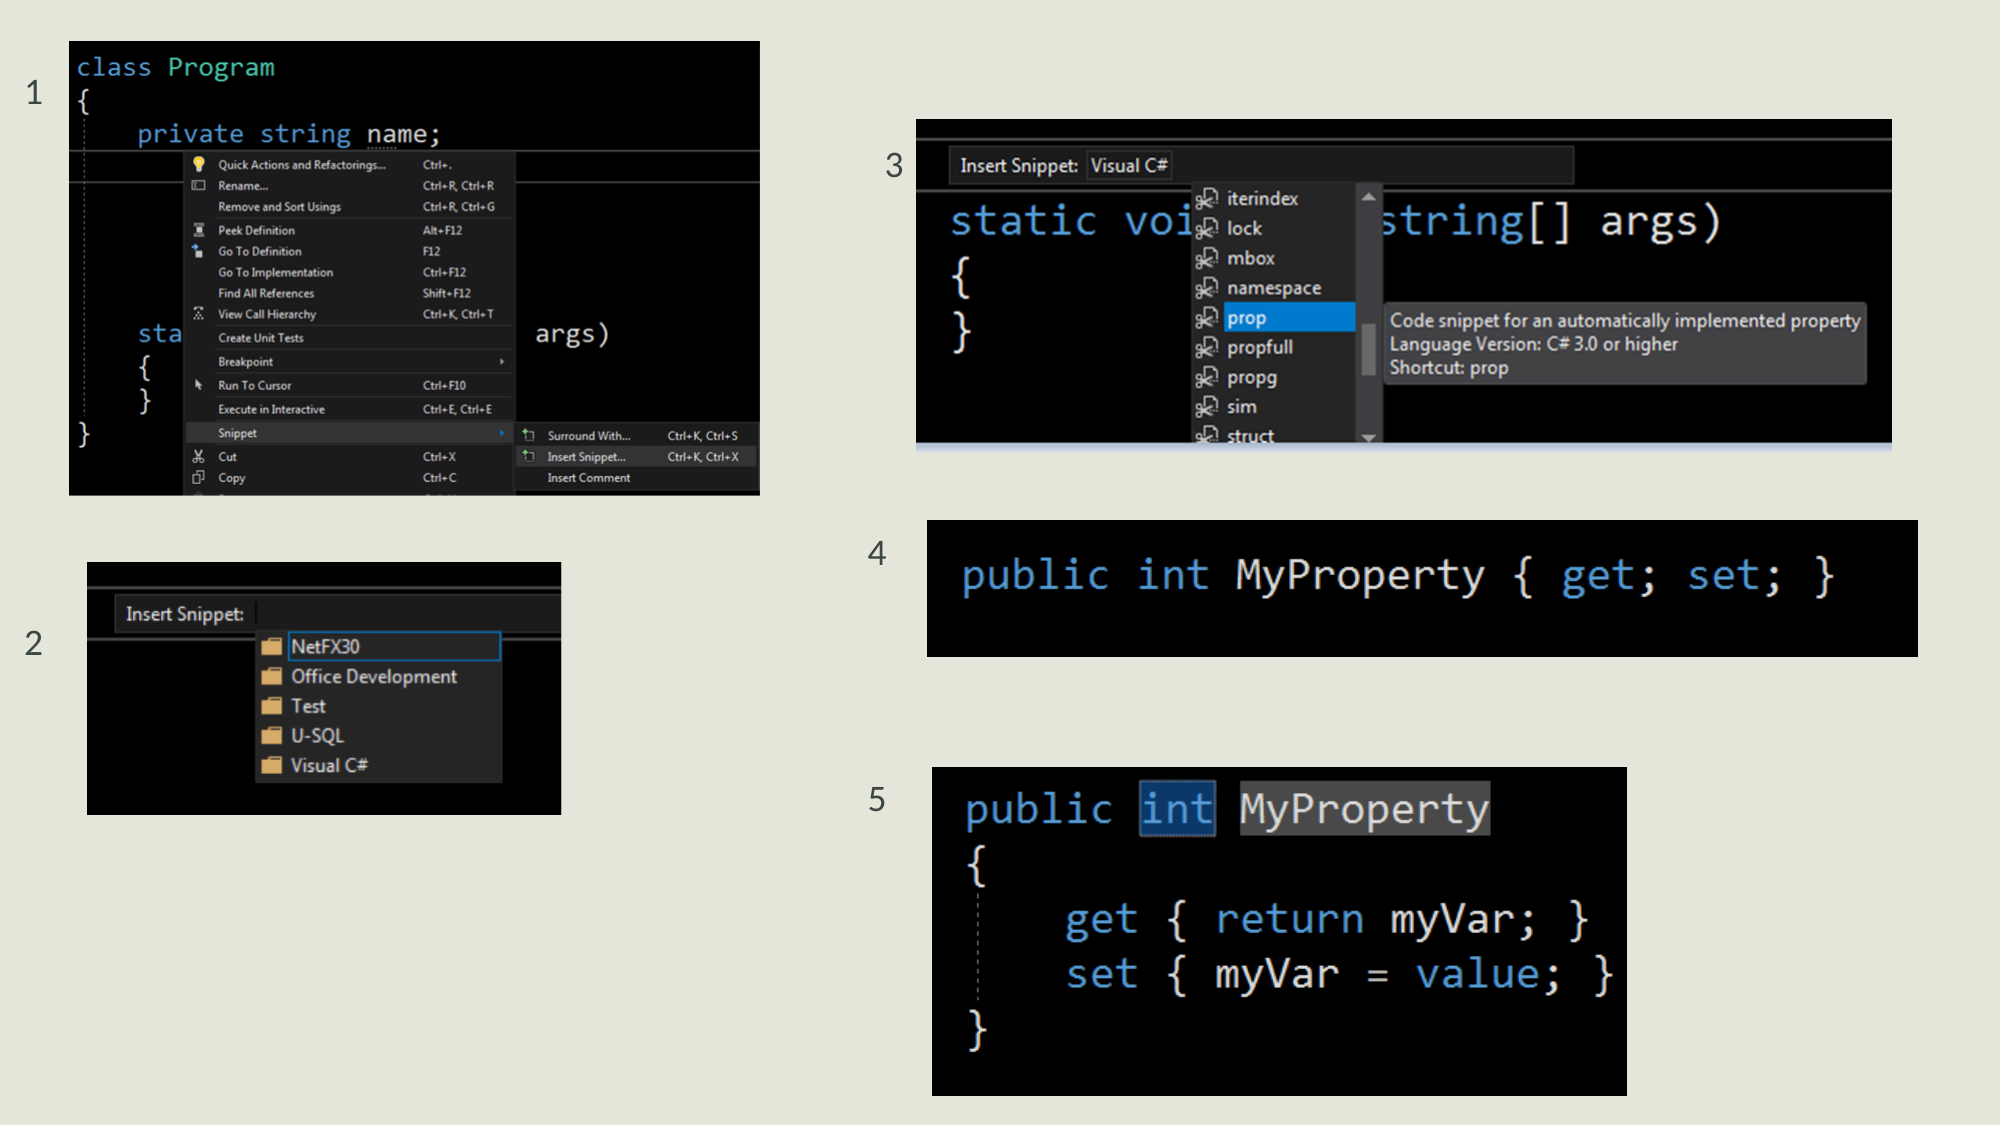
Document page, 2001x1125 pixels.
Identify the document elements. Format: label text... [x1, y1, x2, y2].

text_box 5 [852, 767, 899, 827]
text_box 2 [9, 610, 70, 671]
text_box 1 [9, 59, 50, 120]
picture [916, 119, 1892, 452]
text_box 3 [869, 132, 916, 193]
picture [927, 520, 1919, 657]
picture [87, 562, 563, 817]
picture [932, 766, 1627, 1096]
text_box 4 [852, 520, 927, 581]
picture [69, 41, 760, 498]
